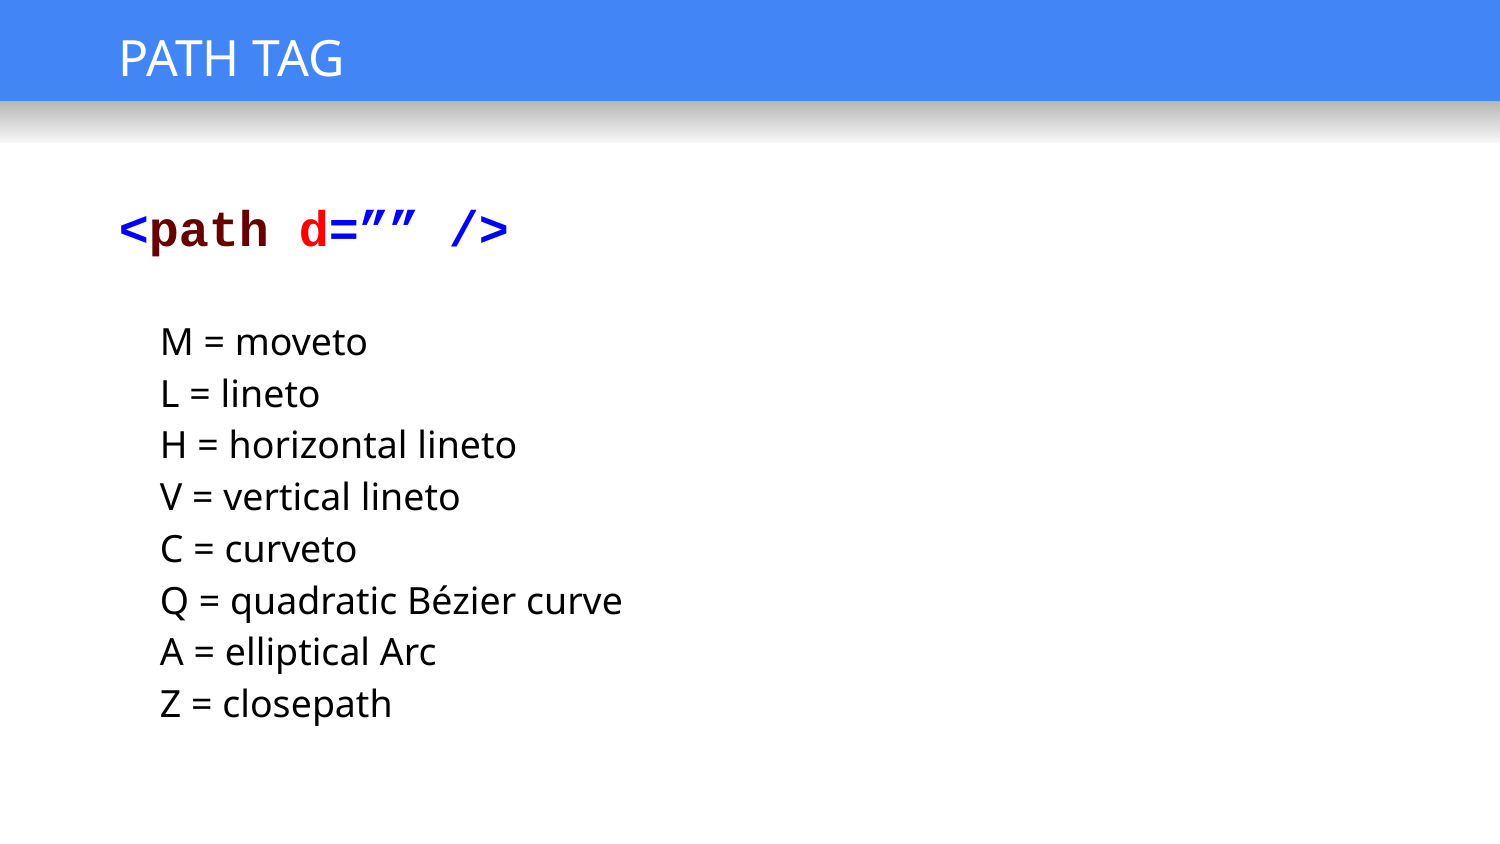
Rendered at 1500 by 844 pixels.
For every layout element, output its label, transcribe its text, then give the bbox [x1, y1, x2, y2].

text_box [0, 0, 1500, 101]
text_box <path d=”” /> [103, 180, 541, 283]
text_box M = moveto L = lineto H = horizontal lineto V = vertical lineto C = curveto Q = quadratic Bézier curve A = elliptical Arc Z = closepath [126, 296, 720, 753]
text_box [0, 101, 1500, 143]
text_box PATH TAG [103, 11, 398, 90]
